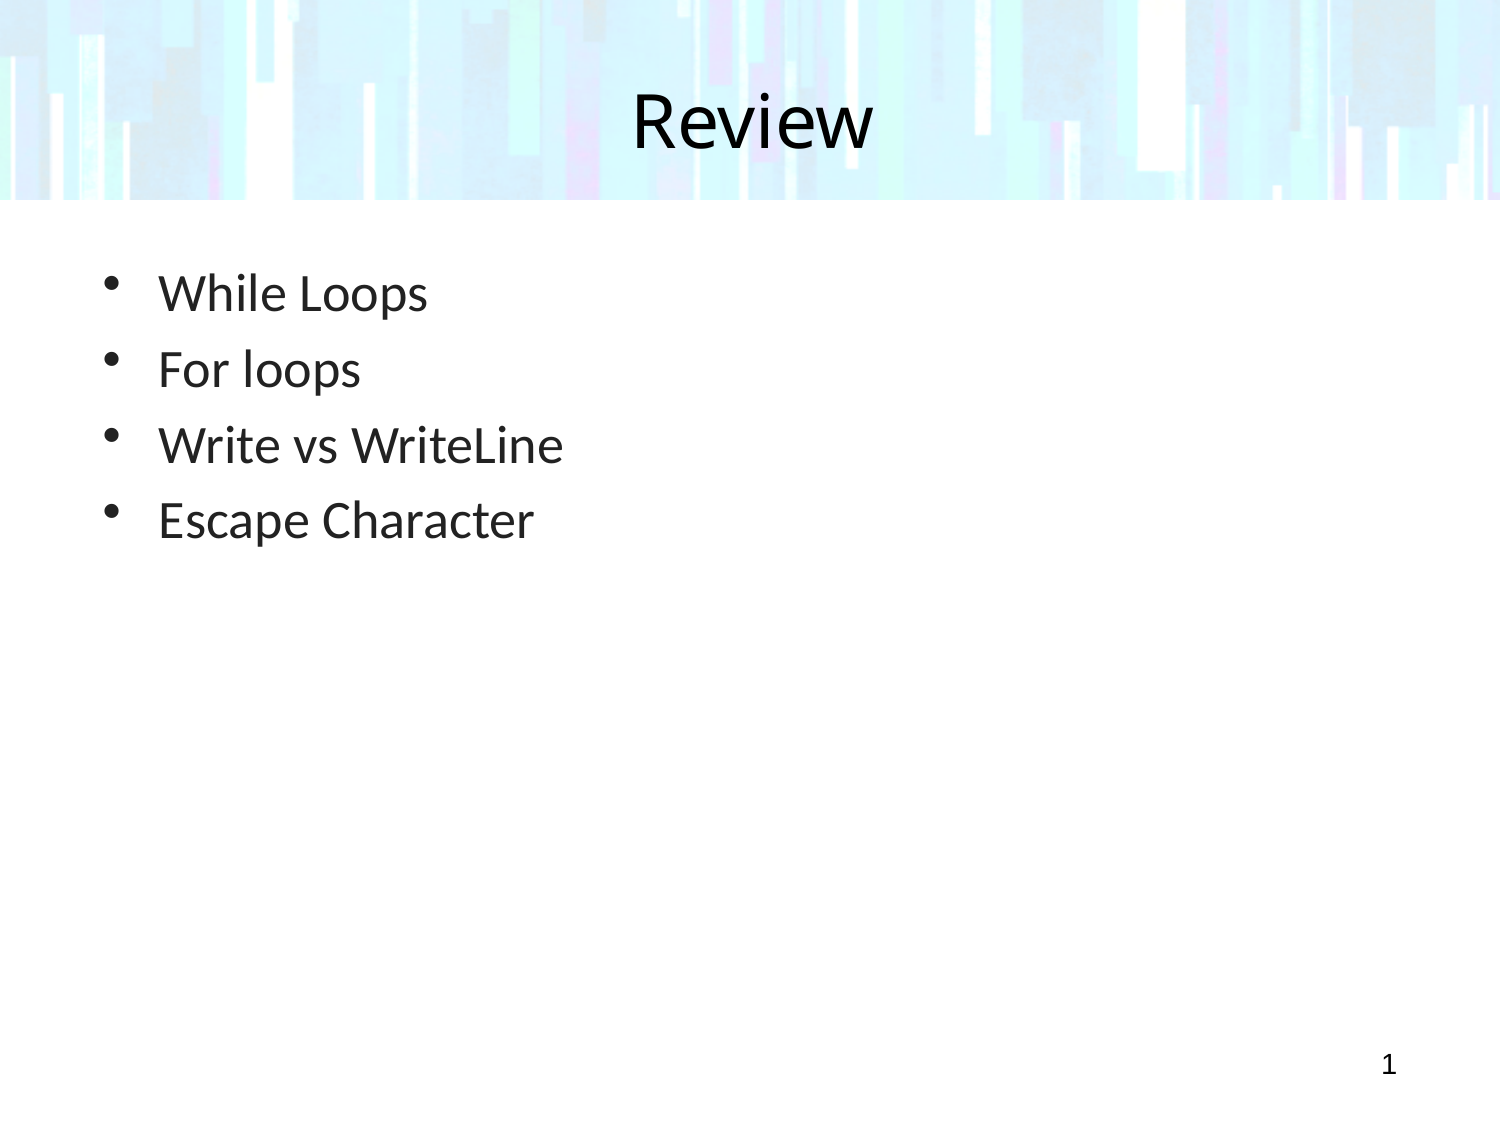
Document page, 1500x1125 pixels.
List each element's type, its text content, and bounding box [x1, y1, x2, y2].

list While Loops For loops Write vs WriteLine Escape Character [87, 249, 1413, 1025]
title Review [99, 24, 1425, 213]
slide_number 1 [1074, 1037, 1413, 1101]
